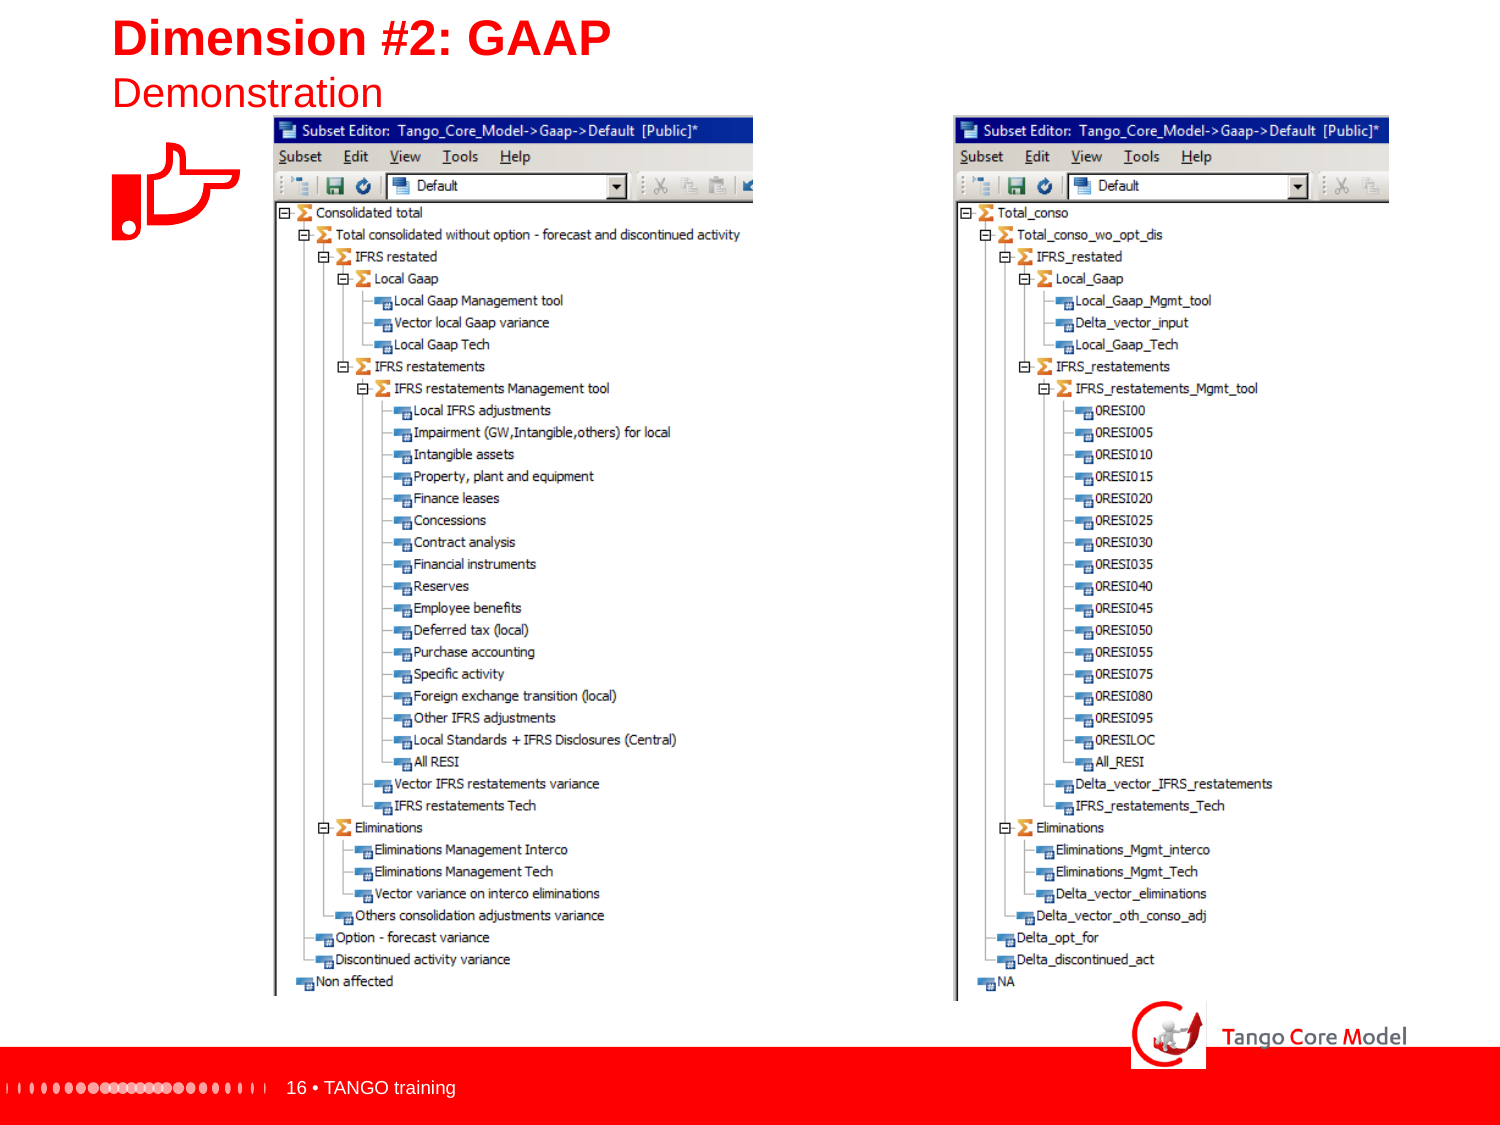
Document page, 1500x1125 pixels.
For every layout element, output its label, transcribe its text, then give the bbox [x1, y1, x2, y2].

text_box 16 • [273, 1051, 318, 1123]
text_box TANGO training [318, 1051, 810, 1123]
text_box [146, 142, 241, 226]
text_box [111, 174, 141, 241]
text_box Dimension #2: GAAP Demonstration [111, 5, 1398, 138]
picture [272, 114, 753, 996]
picture [952, 114, 1432, 1069]
